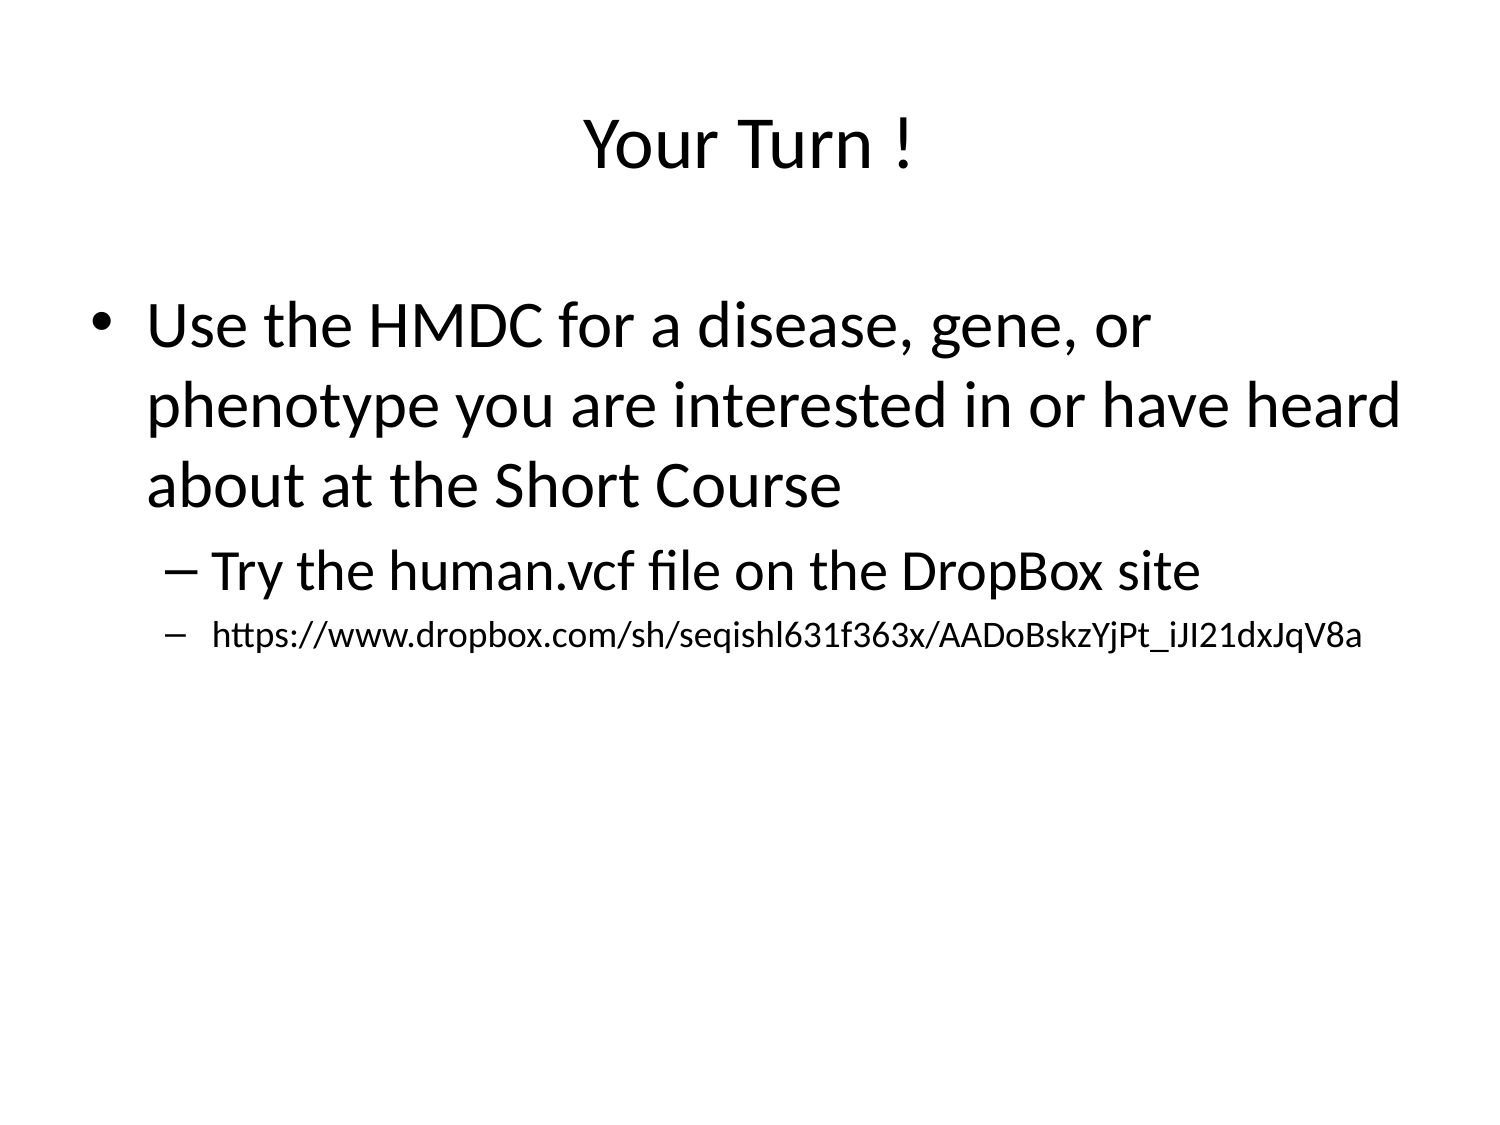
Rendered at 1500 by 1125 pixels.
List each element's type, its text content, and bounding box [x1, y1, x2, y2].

list Use the HMDC for a disease, gene, or phenotype you are interested in or have heard about at the Short Course Try the human.vcf file on the DropBox site https://www.dropbox.com/sh/seqishl631f363x/AADoBskzYjPt_iJI21dxJqV8a [75, 273, 1425, 950]
title Your Turn ! [75, 45, 1425, 233]
